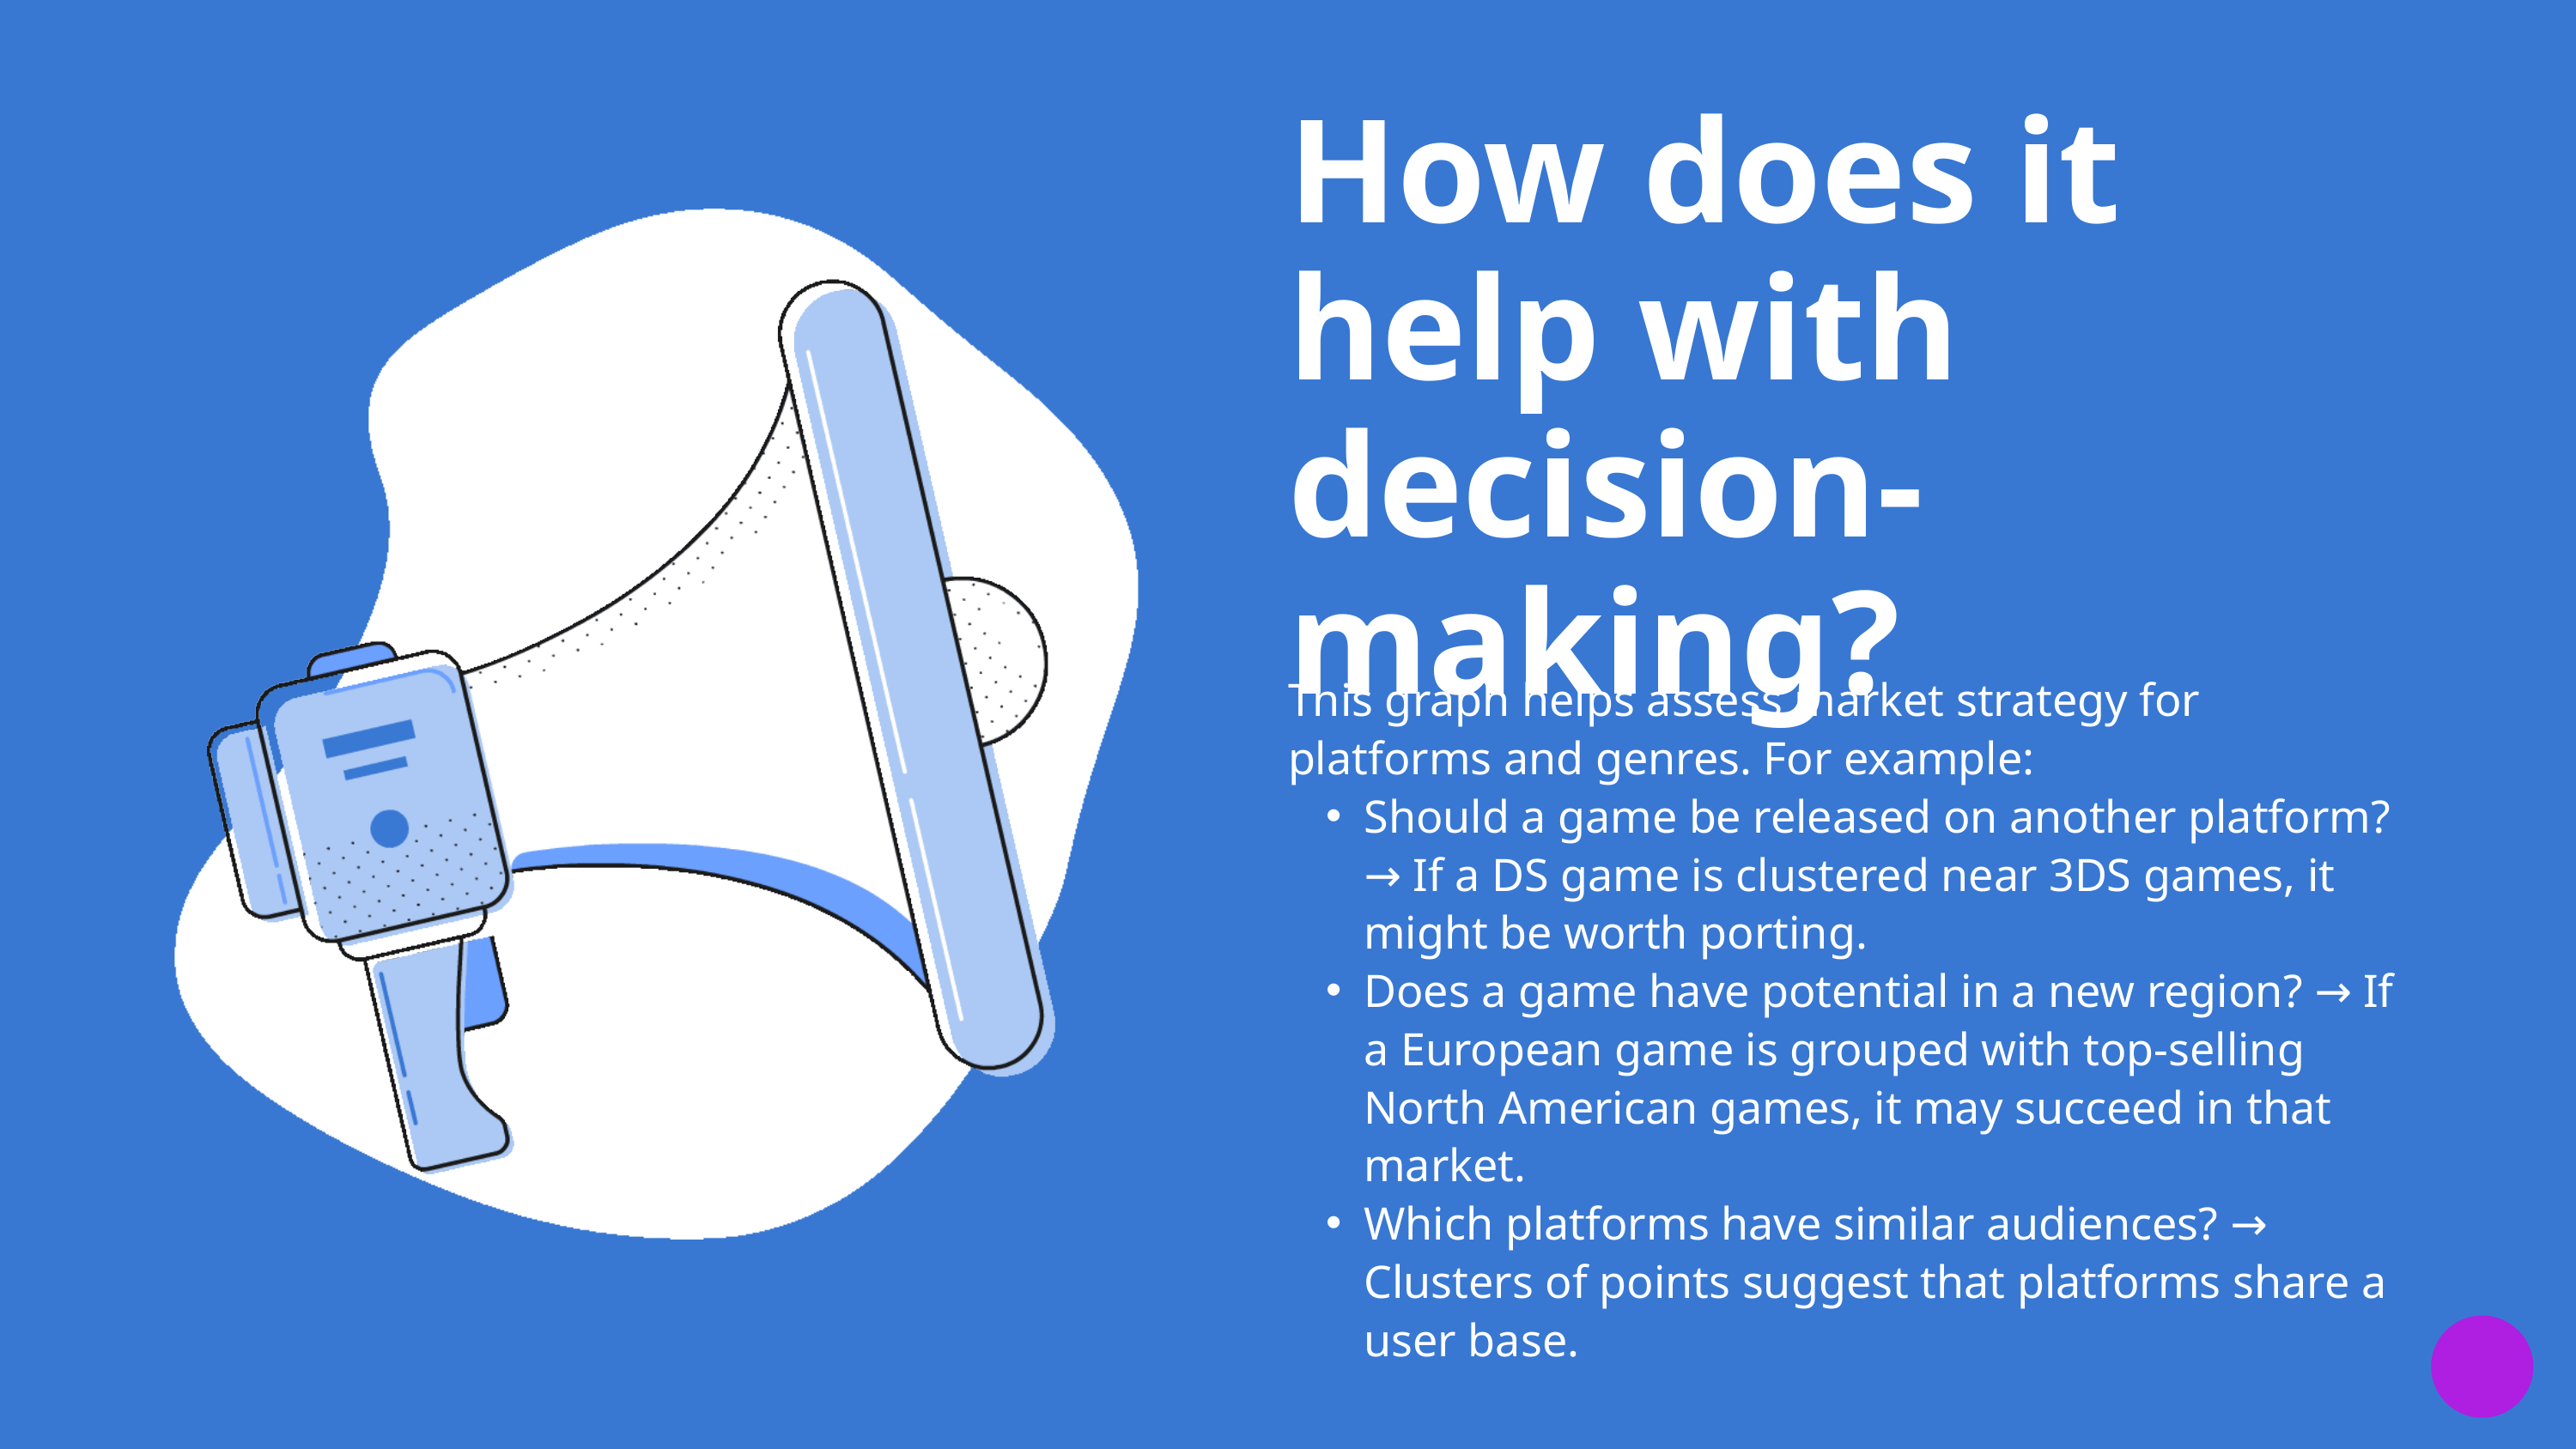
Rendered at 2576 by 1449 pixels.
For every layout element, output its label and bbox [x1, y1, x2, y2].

text_box [2431, 1315, 2534, 1418]
picture [144, 209, 1146, 1240]
text_box [1287, 85, 2411, 1363]
